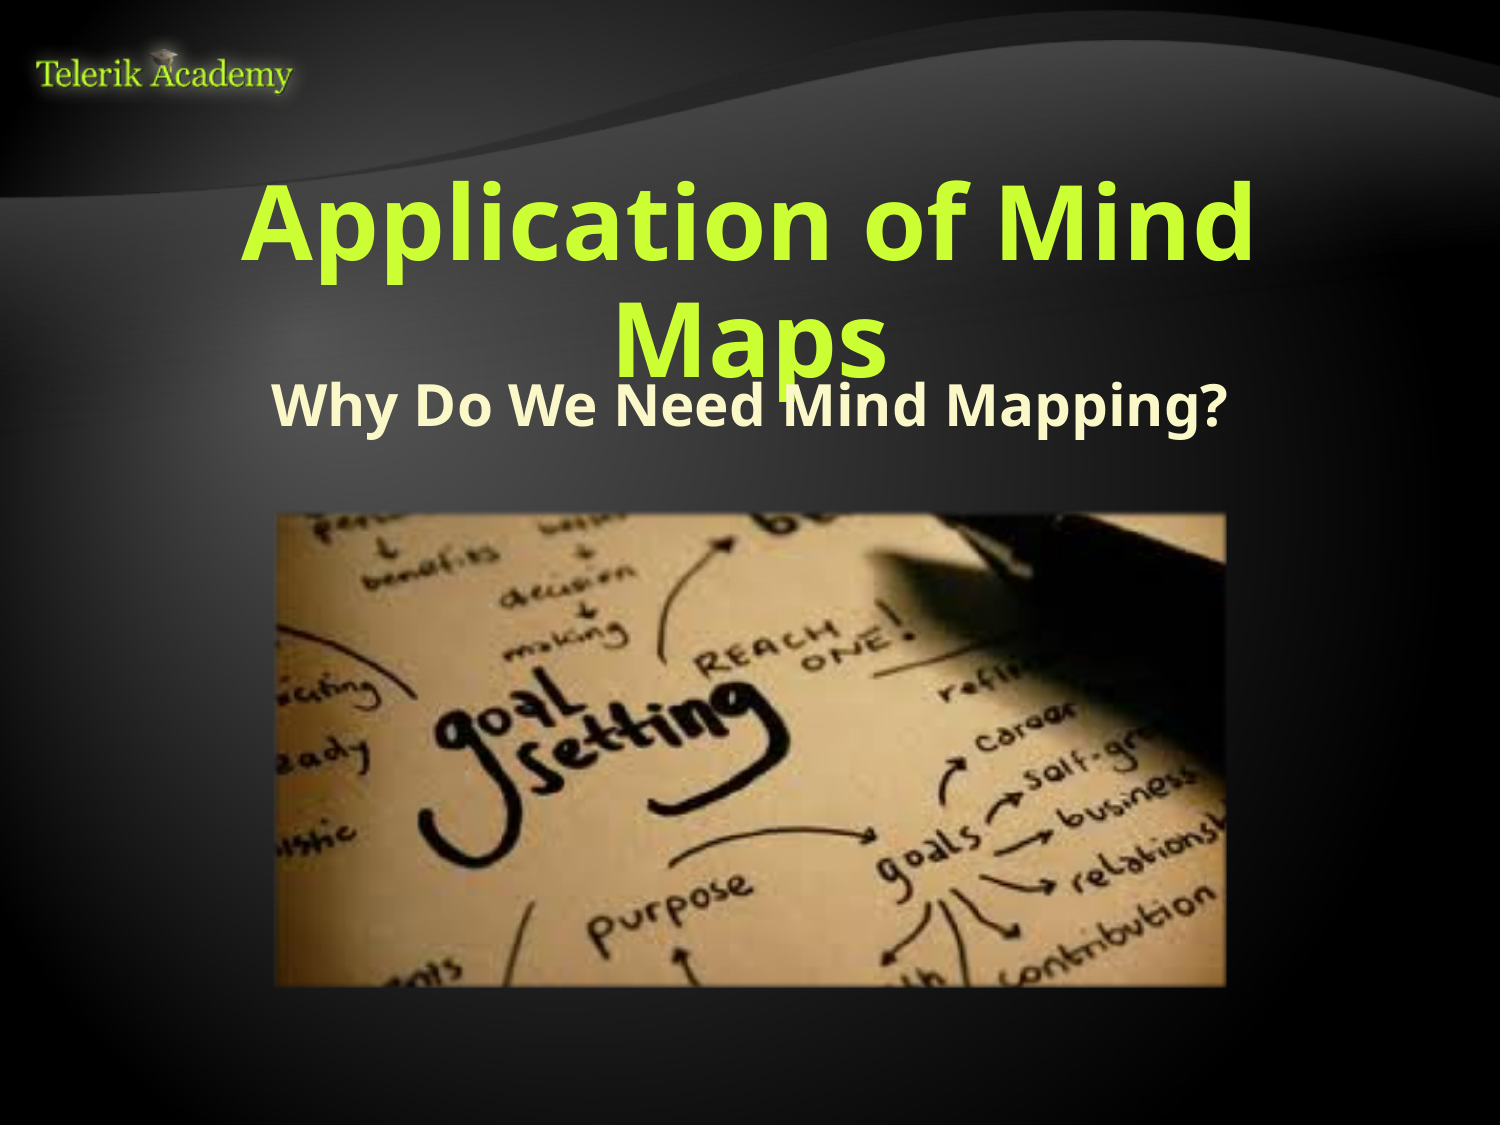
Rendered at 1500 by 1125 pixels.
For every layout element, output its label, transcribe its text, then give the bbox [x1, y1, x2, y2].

subtitle Why Do We Need Mind Mapping? [99, 356, 1400, 450]
title Application of Mind Maps [99, 224, 1400, 338]
picture [0, 0, 1500, 1125]
